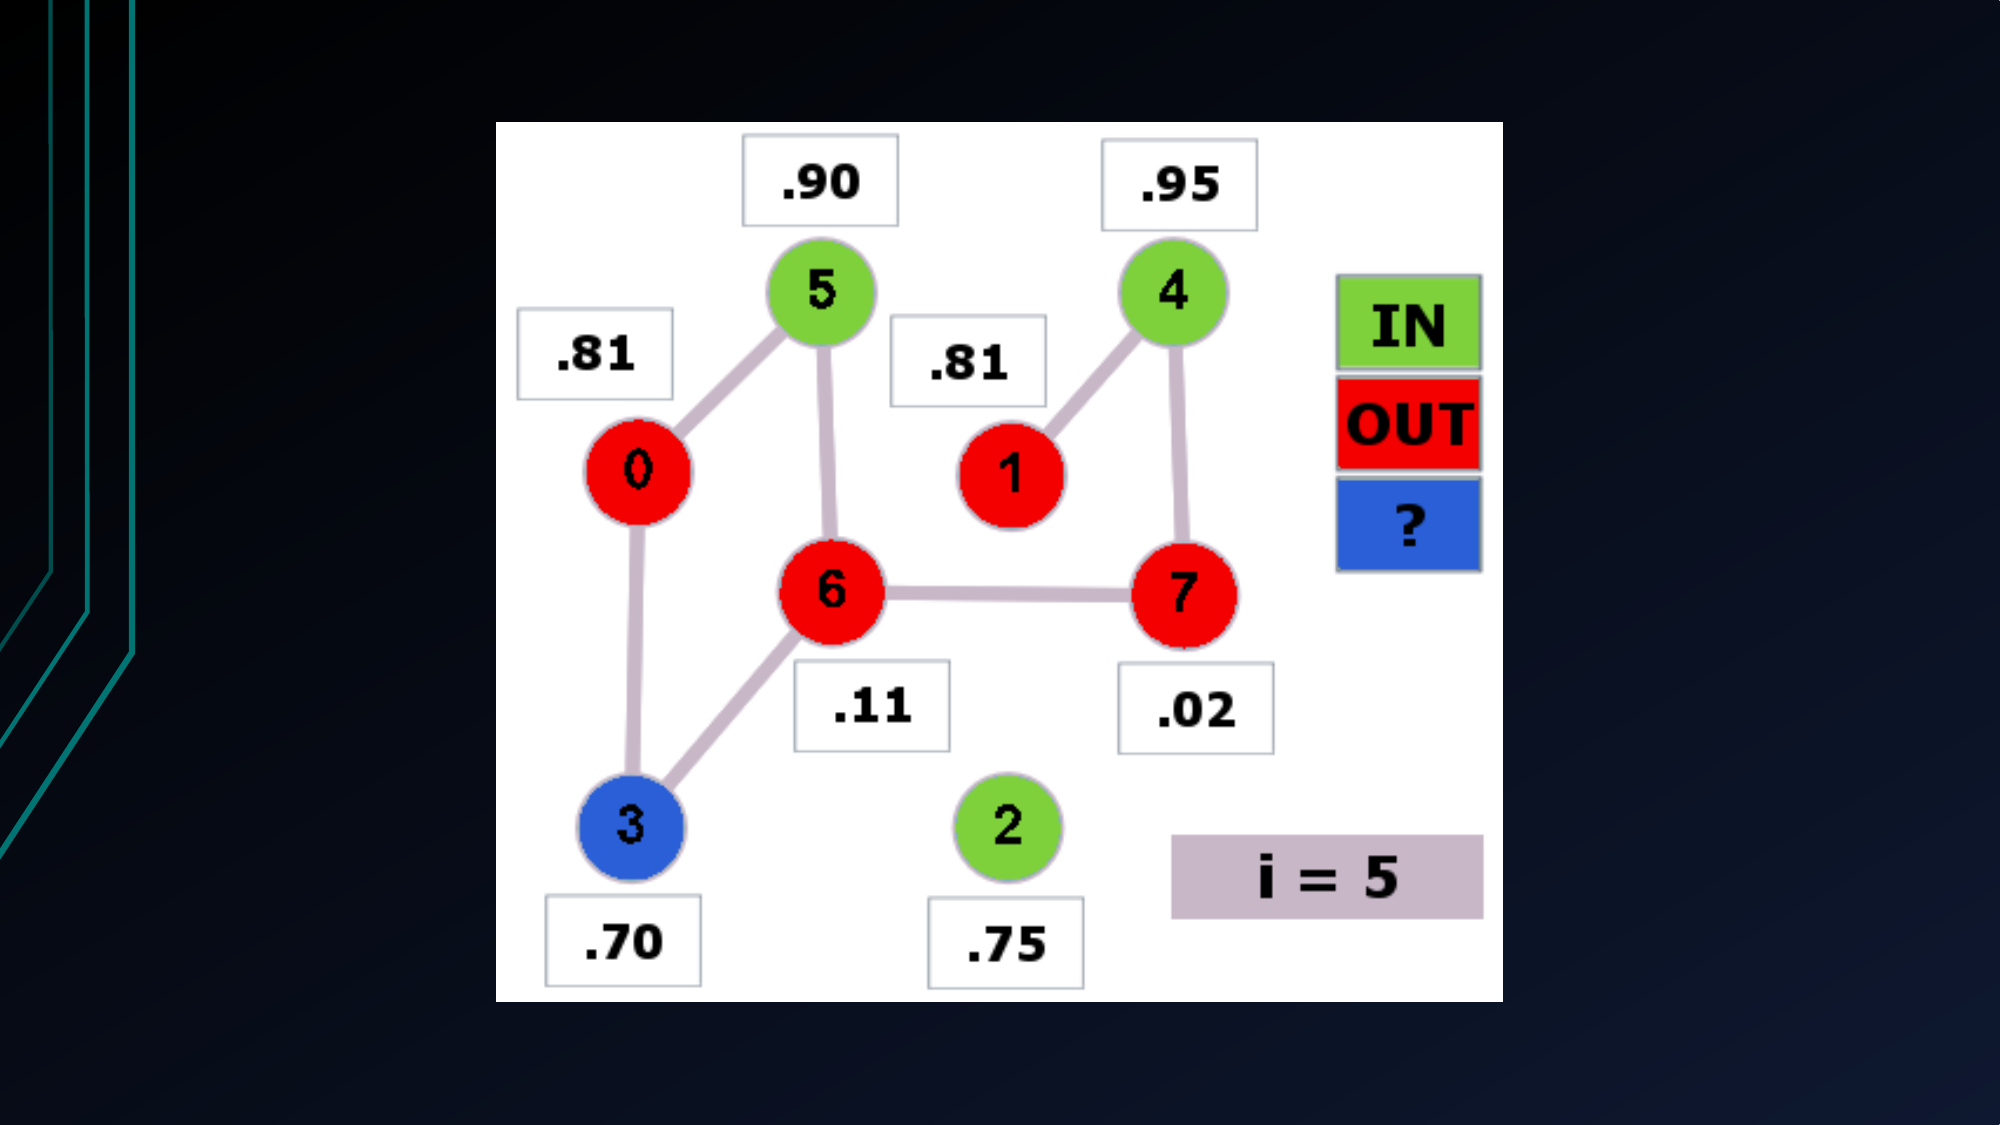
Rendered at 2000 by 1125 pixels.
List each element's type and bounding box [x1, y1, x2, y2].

picture [496, 122, 1503, 1003]
